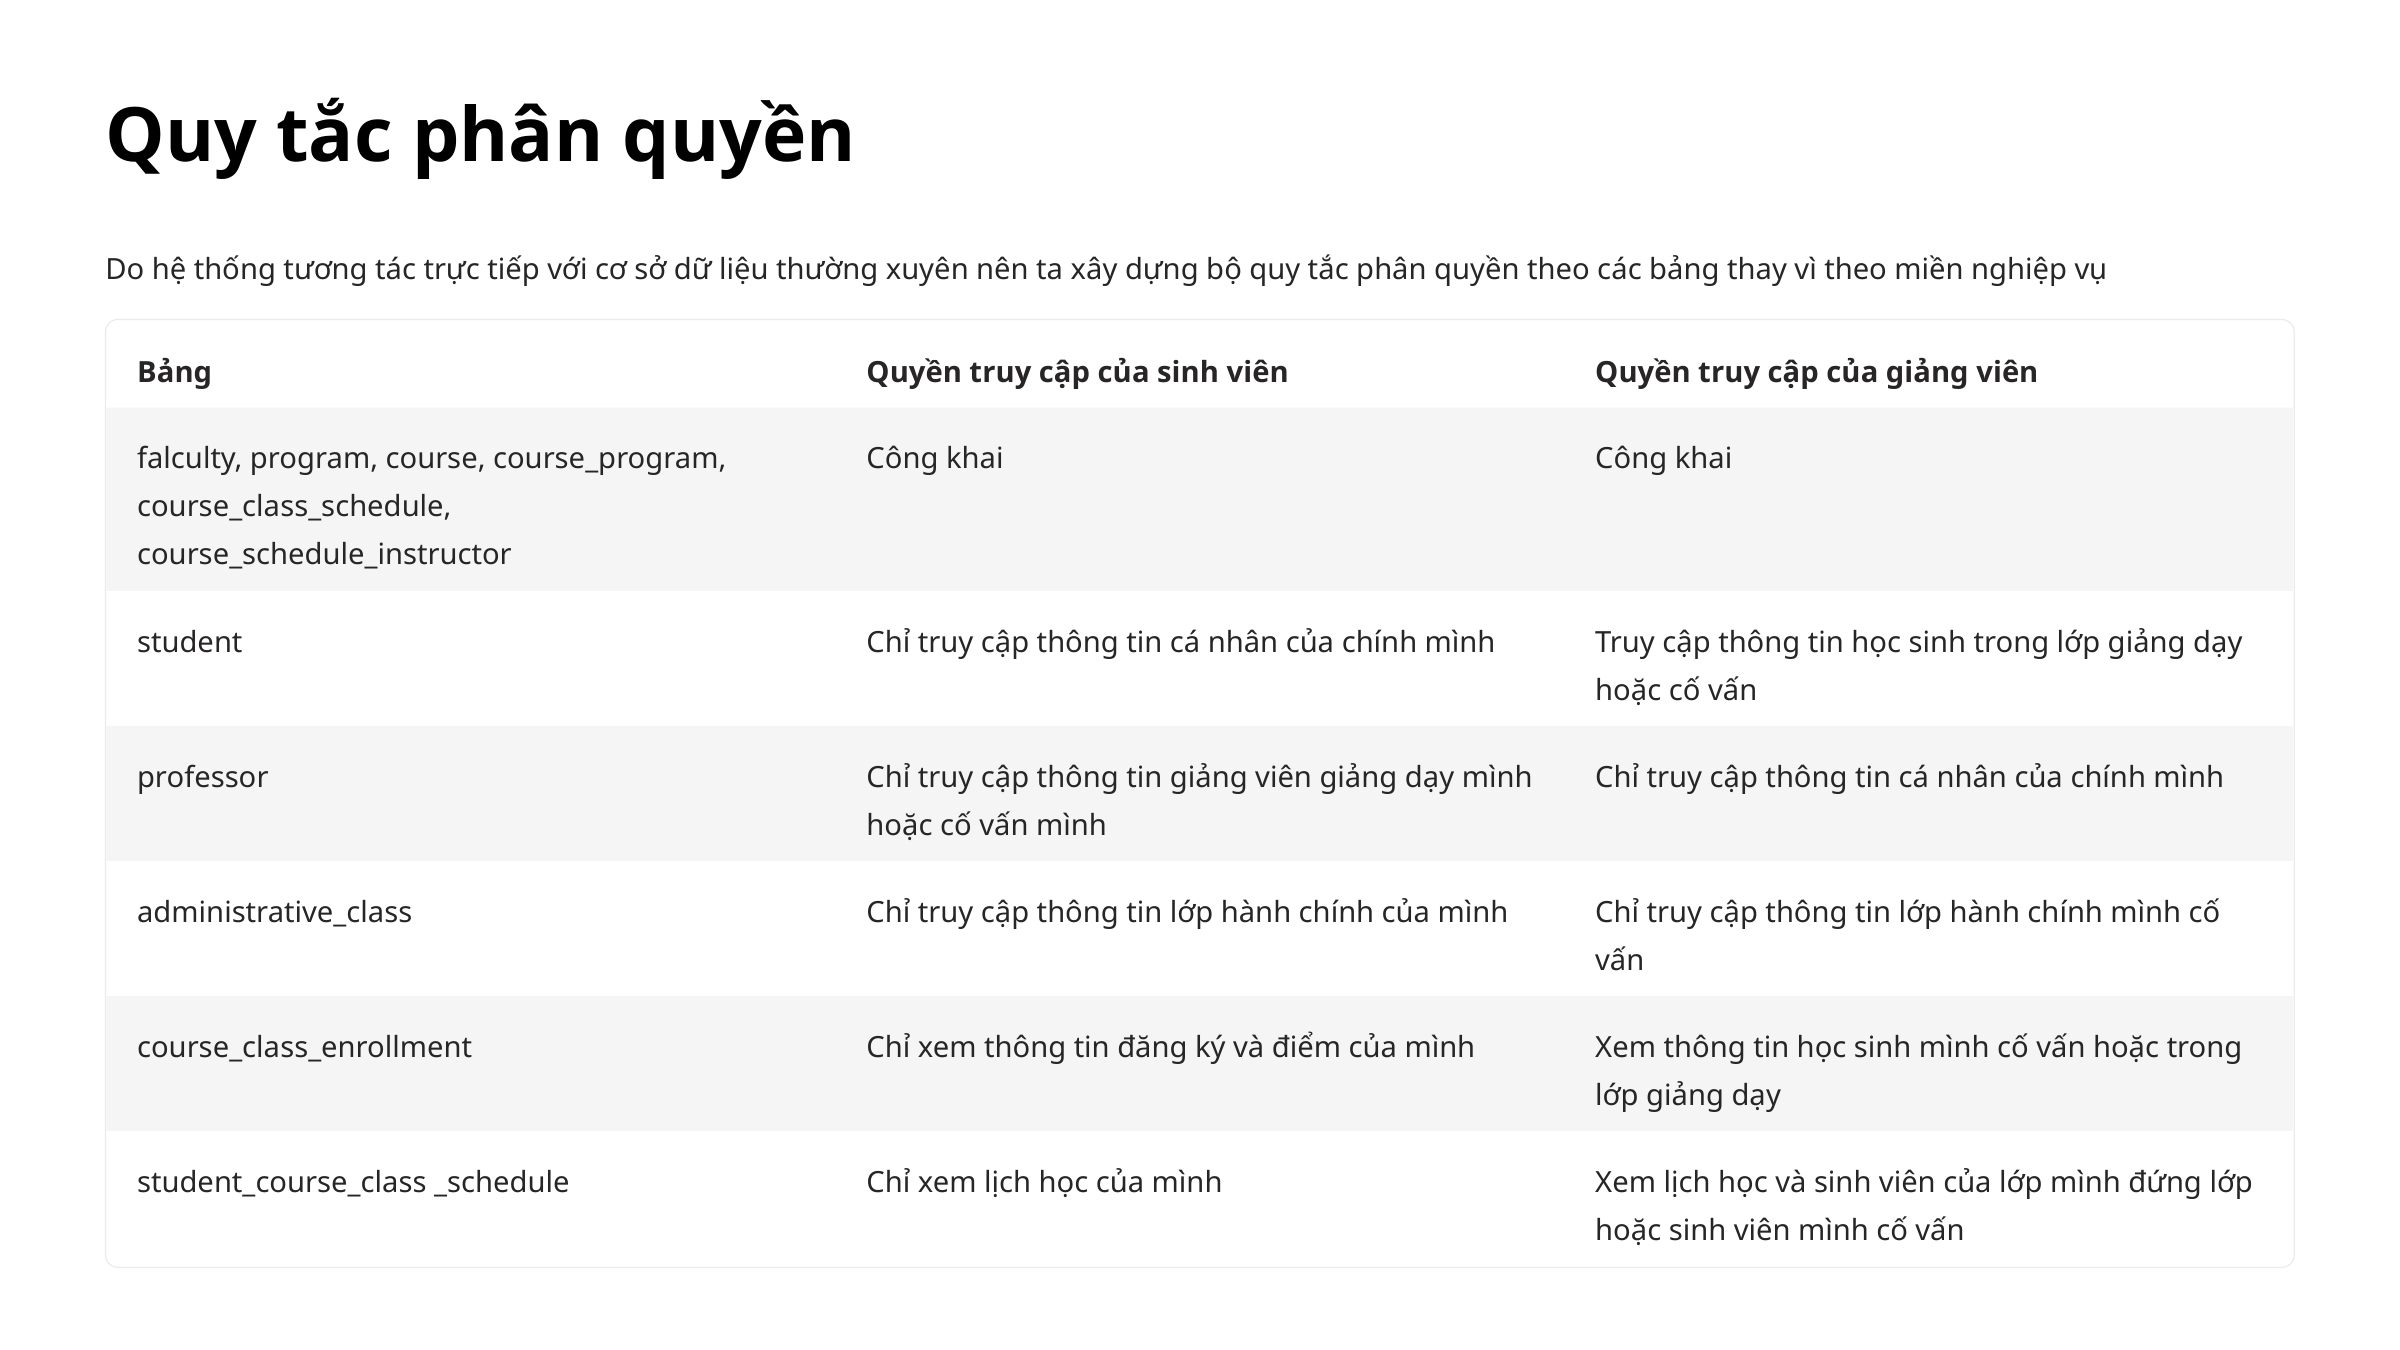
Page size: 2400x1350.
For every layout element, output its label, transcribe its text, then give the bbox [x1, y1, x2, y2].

text_box [106, 725, 2293, 860]
text_box [106, 1131, 2293, 1267]
text_box student_course_class _schedule [137, 1150, 805, 1199]
text_box [106, 590, 2293, 725]
text_box Chỉ truy cập thông tin lớp hành chính của mình [866, 880, 1534, 929]
text_box Quy tắc phân quyền [105, 82, 859, 177]
text_box falculty, program, course, course_program, course_class_schedule, course_schedule_instructor [137, 426, 805, 572]
text_box Xem lịch học và sinh viên của lớp mình đứng lớp hoặc sinh viên mình cố vấn [1595, 1150, 2263, 1247]
text_box [106, 320, 2293, 407]
text_box Chỉ xem thông tin đăng ký và điểm của mình [866, 1015, 1534, 1064]
text_box Công khai [866, 426, 1534, 475]
text_box course_class_enrollment [137, 1015, 805, 1064]
text_box Quyền truy cập của giảng viên [1595, 340, 2263, 389]
text_box [106, 996, 2293, 1131]
text_box student [137, 610, 805, 659]
text_box Chỉ truy cập thông tin cá nhân của chính mình [1595, 745, 2263, 794]
text_box Bảng [137, 340, 805, 389]
text_box Do hệ thống tương tác trực tiếp với cơ sở dữ liệu thường xuyên nên ta xây dựng bộ quy tắc phân quyền theo các bảng thay vì theo miền nghiệp vụ [105, 237, 2295, 286]
text_box Quyền truy cập của sinh viên [866, 340, 1534, 389]
text_box Chỉ truy cập thông tin lớp hành chính mình cố vấn [1595, 880, 2263, 977]
text_box professor [137, 745, 805, 794]
text_box Công khai [1595, 426, 2263, 475]
text_box Chỉ truy cập thông tin giảng viên giảng dạy mình hoặc cố vấn mình [866, 745, 1534, 842]
text_box Chỉ xem lịch học của mình [866, 1150, 1534, 1199]
text_box Chỉ truy cập thông tin cá nhân của chính mình [866, 610, 1534, 659]
text_box Xem thông tin học sinh mình cố vấn hoặc trong lớp giảng dạy [1595, 1015, 2263, 1112]
text_box [106, 407, 2293, 590]
text_box administrative_class [137, 880, 805, 929]
text_box [106, 860, 2293, 996]
text_box Truy cập thông tin học sinh trong lớp giảng dạy hoặc cố vấn [1595, 610, 2263, 707]
